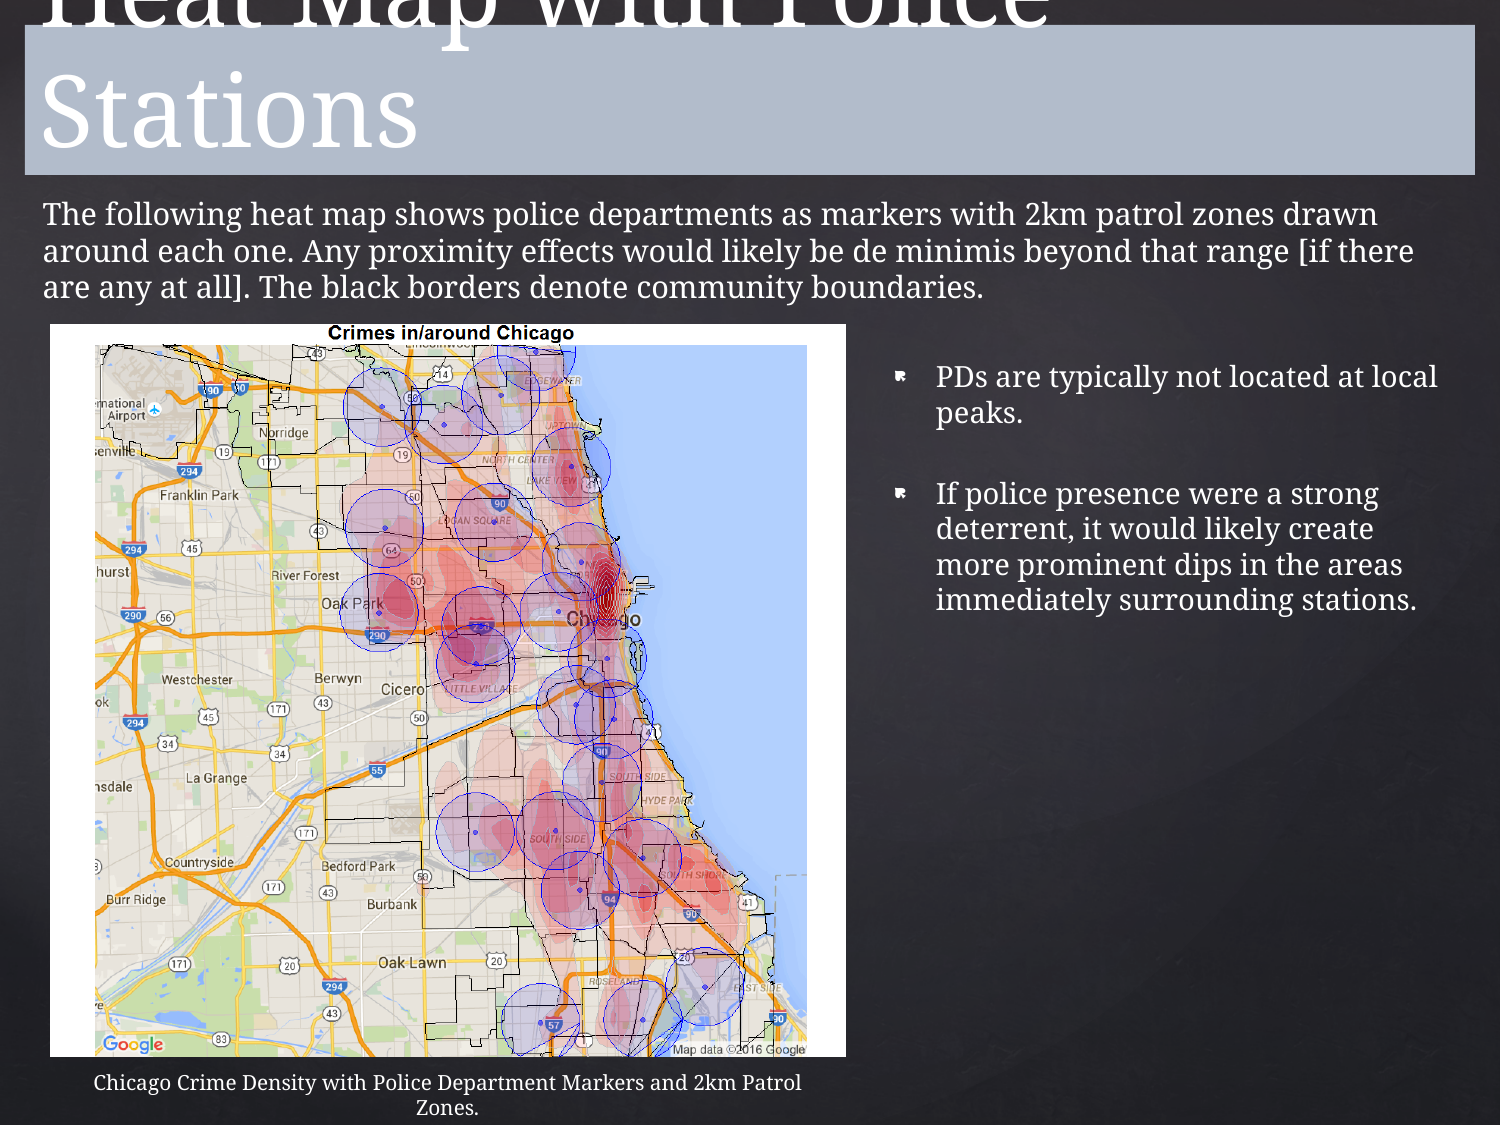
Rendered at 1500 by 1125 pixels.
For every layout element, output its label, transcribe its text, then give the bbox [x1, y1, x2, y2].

title Heat Map with Police Stations [24, 24, 1475, 175]
picture [49, 324, 846, 1057]
text_box PDs are typically not located at local peaks. If police presence were a strong deterrent, it would likely create more prominent dips in the areas immediately surrounding stations. [875, 324, 1463, 691]
text_box Chicago Crime Density with Police Department Markers and 2km Patrol Zones. [50, 1070, 846, 1125]
list The following heat map shows police departments as markers with 2km patrol zones drawn around each one. Any proximity effects would likely be de minimis beyond that range [if there are any at all]. The black borders denote community boundaries. [24, 187, 1475, 313]
